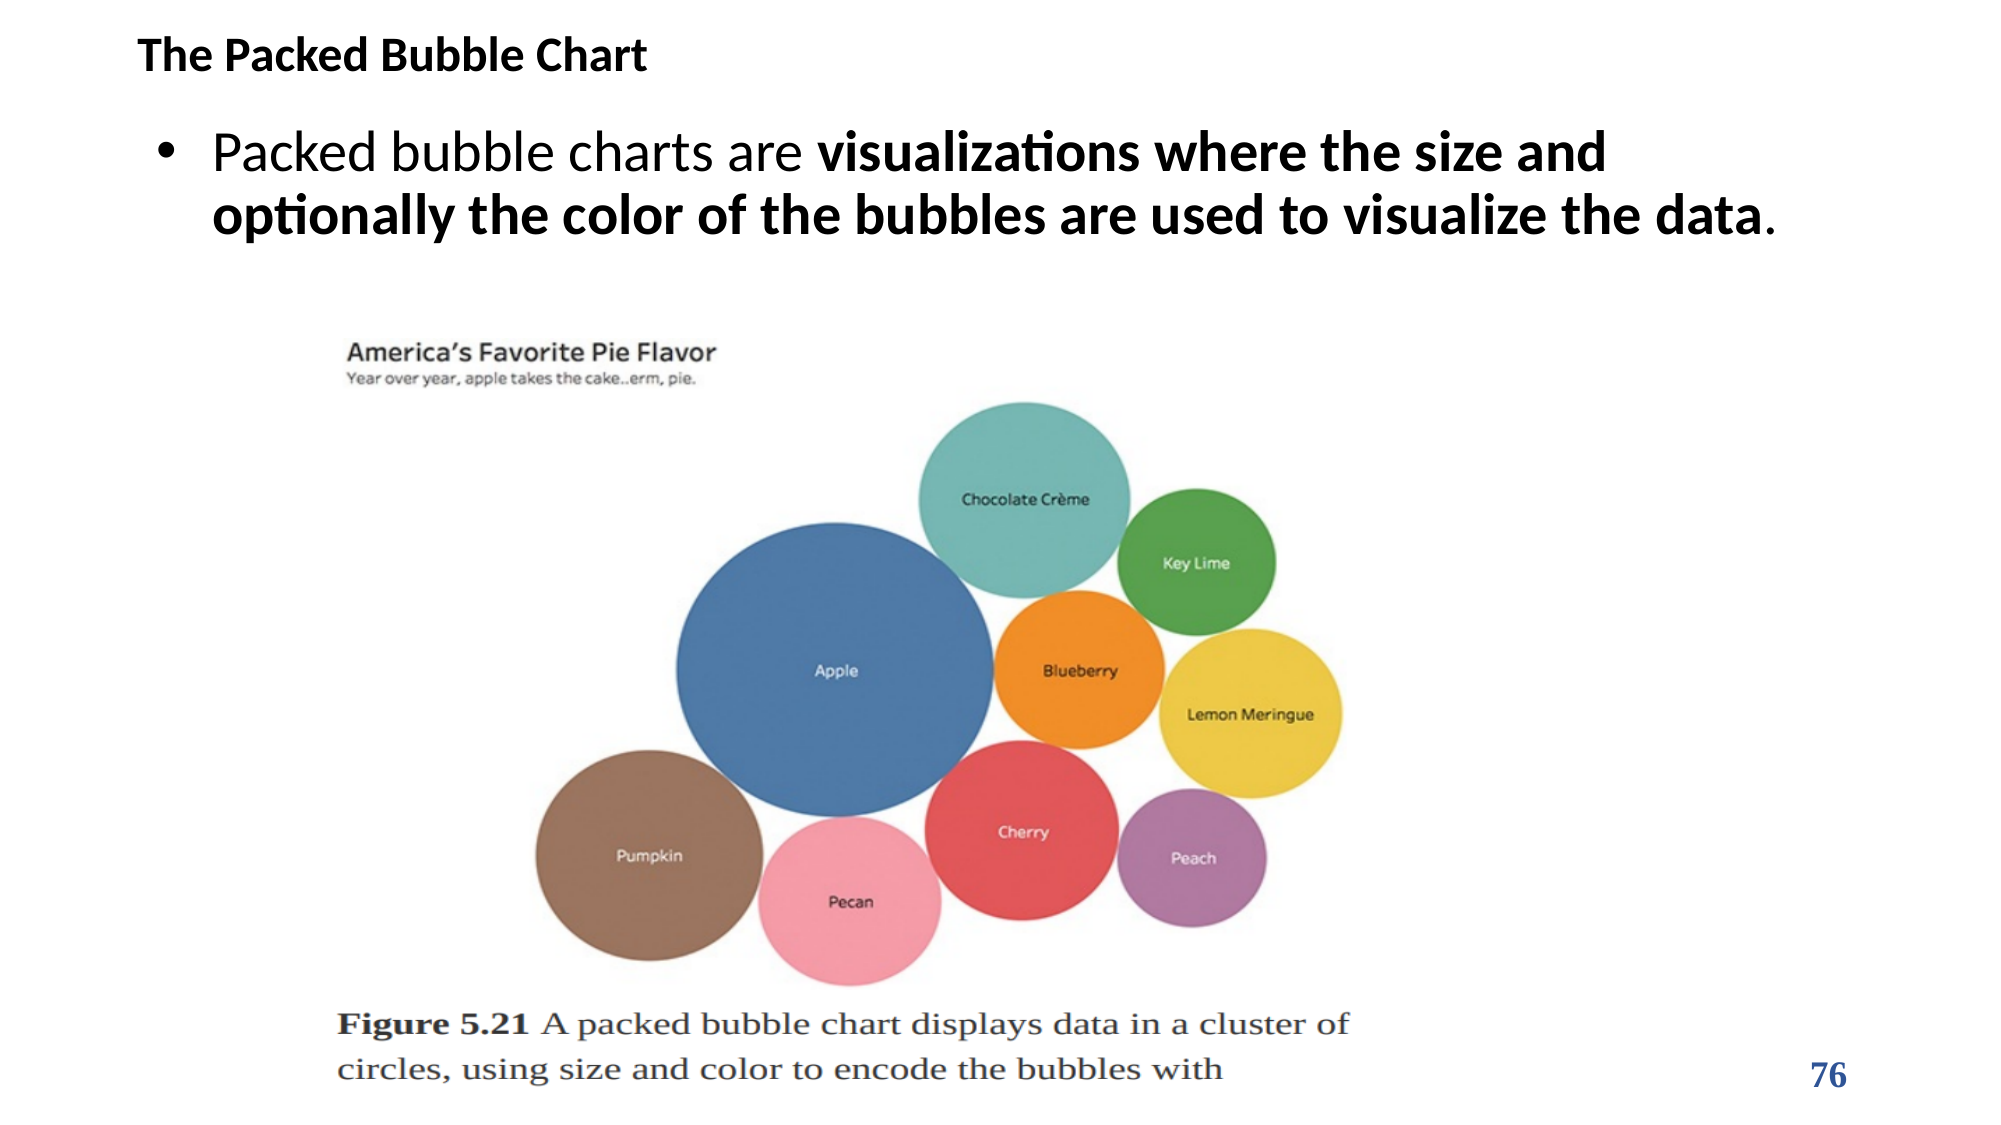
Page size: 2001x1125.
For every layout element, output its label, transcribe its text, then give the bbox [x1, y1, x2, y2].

slide_number 76 [1412, 1042, 1863, 1103]
list Packed bubble charts are visualizations where the size and optionally the color of the bubbles are used to visualize the data. [122, 113, 1848, 882]
picture [326, 337, 1390, 1095]
title The Packed Bubble Chart [122, 20, 1848, 113]
